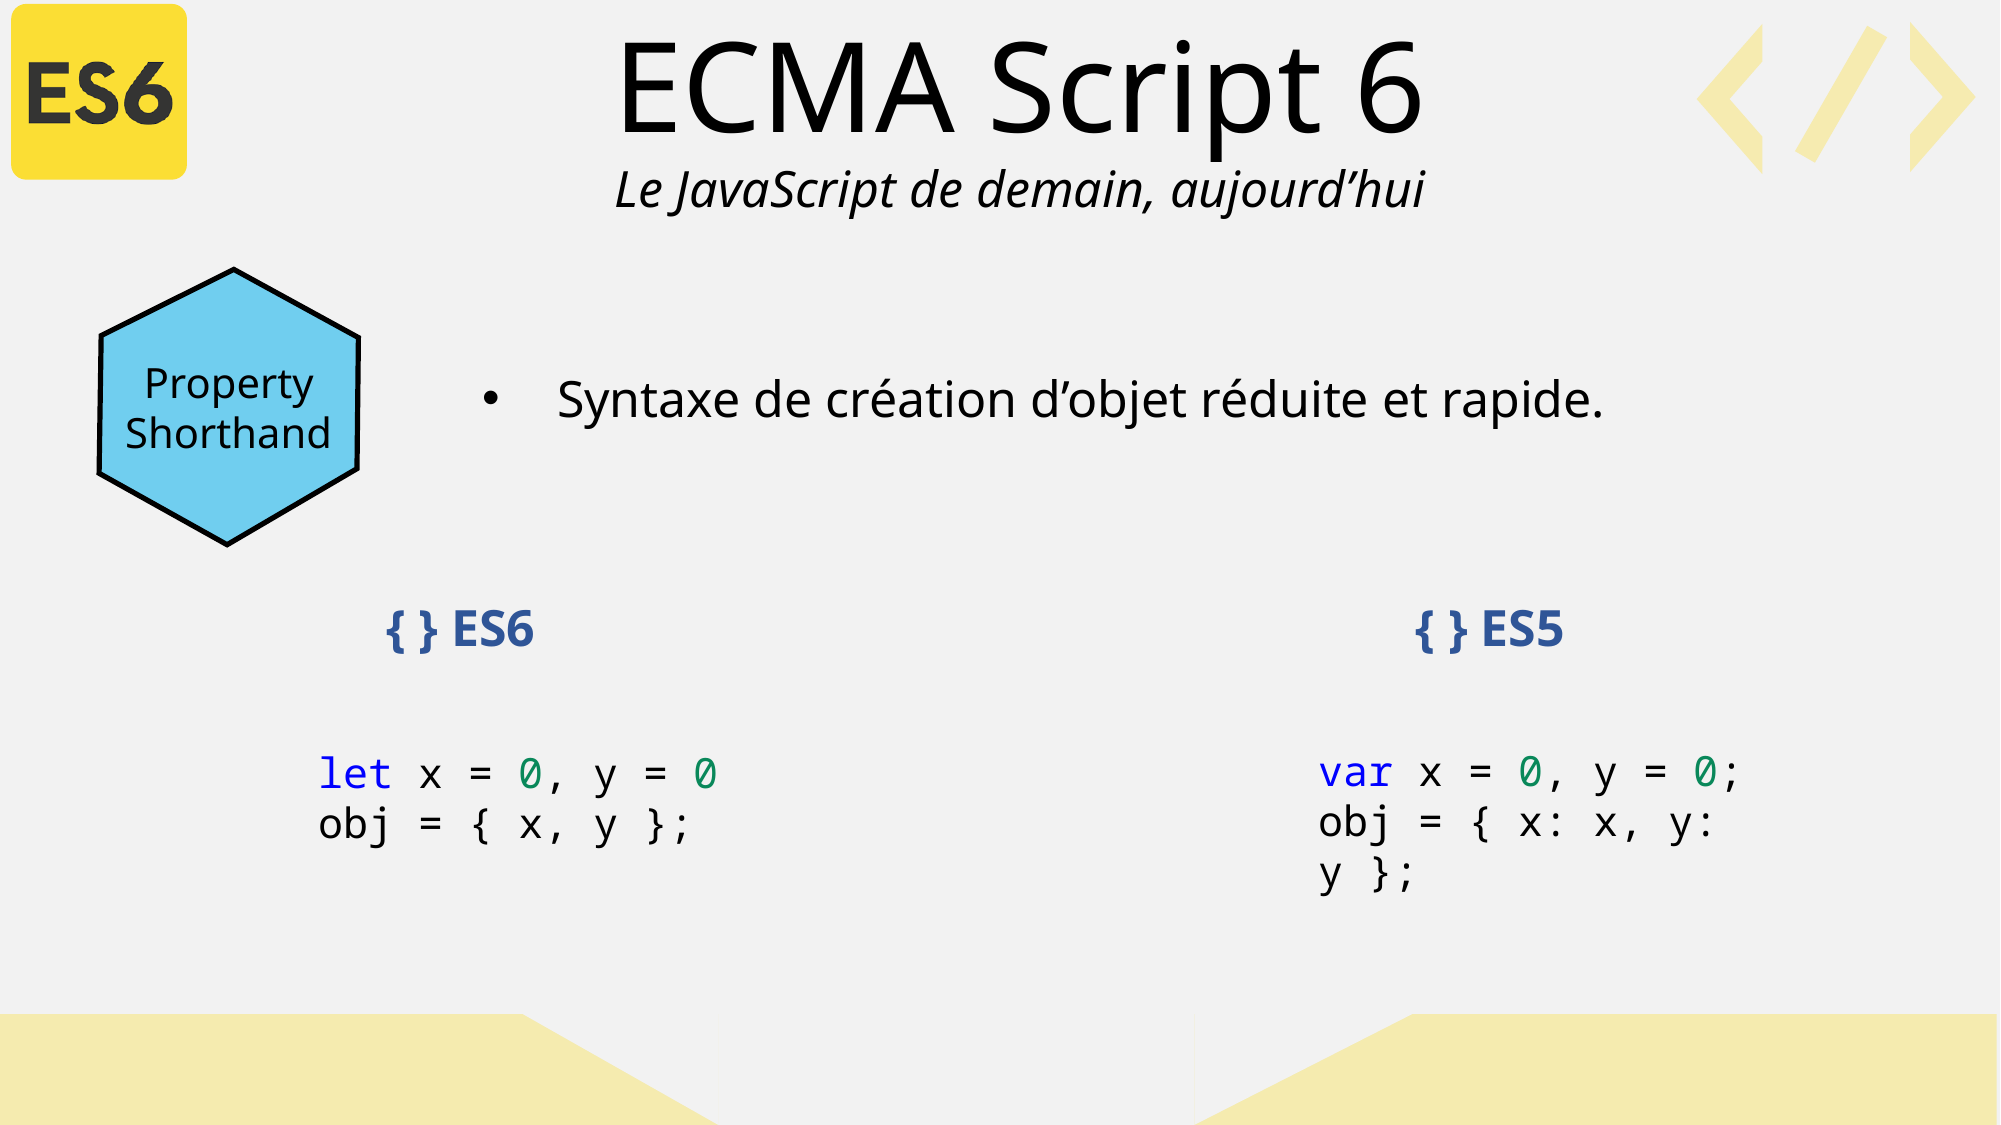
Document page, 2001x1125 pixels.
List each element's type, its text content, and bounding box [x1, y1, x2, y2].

text_box let x = 0, y = 0 obj = { x, y }; [303, 739, 1303, 855]
text_box Property Shorthand [98, 268, 360, 546]
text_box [1696, 0, 1976, 193]
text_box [0, 1014, 719, 1125]
text_box Syntaxe de création d’objet réduite et rapide. [467, 360, 1901, 436]
text_box ECMA Script 6 Le JavaScript de demain, aujourd’hui [303, 0, 1737, 225]
text_box { } ES5 [1140, 589, 1840, 665]
text_box var x = 0, y = 0; obj = { x: x, y: y }; [1303, 737, 1779, 902]
text_box { } ES6 [111, 589, 811, 665]
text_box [1194, 1014, 1997, 1125]
picture [11, 3, 187, 180]
